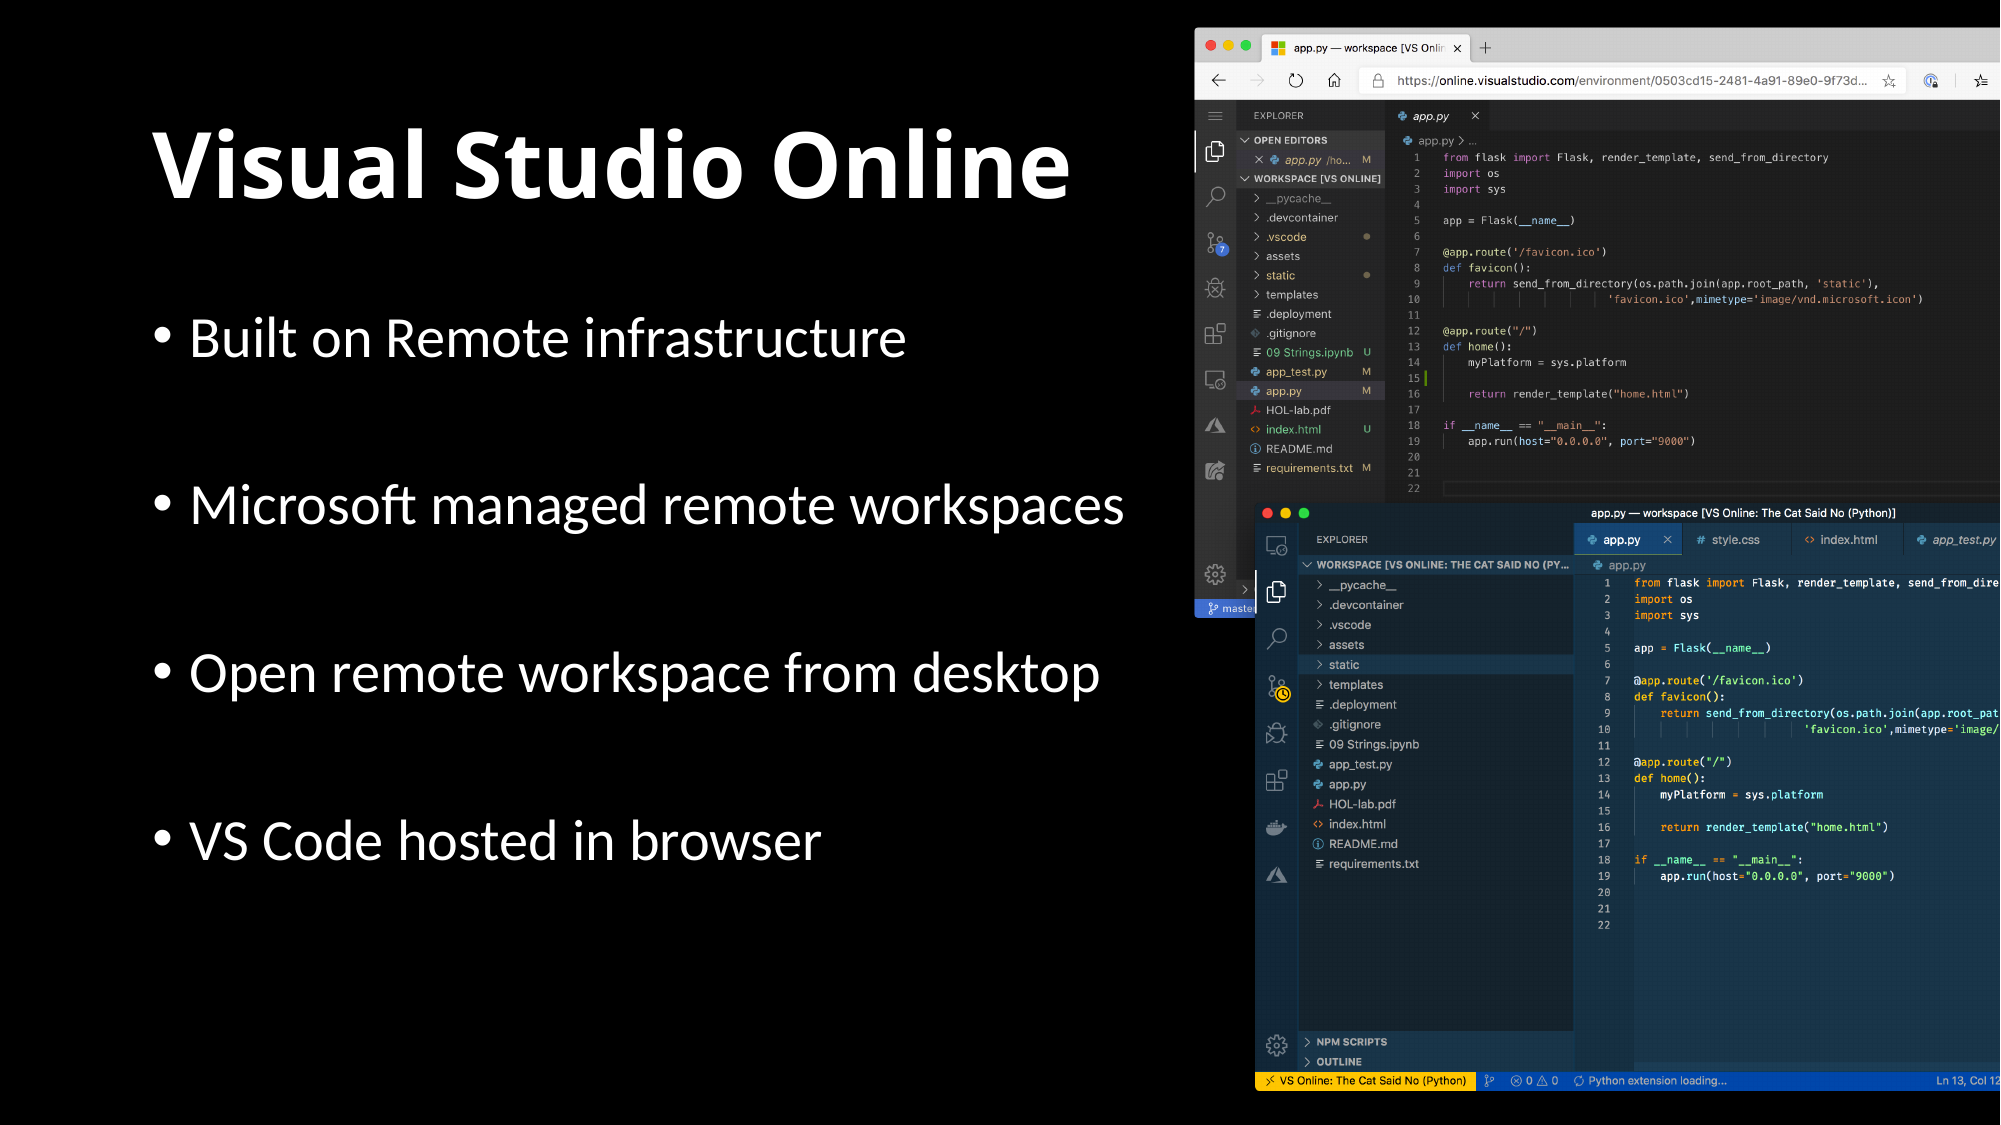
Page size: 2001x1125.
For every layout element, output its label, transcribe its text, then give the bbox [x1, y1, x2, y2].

picture [1145, 0, 2000, 1125]
title Visual Studio Online [137, 59, 1145, 278]
list Built on Remote infrastructure Microsoft managed remote workspaces Open remote workspace from desktop VS Code hosted in browser [137, 299, 1164, 1014]
